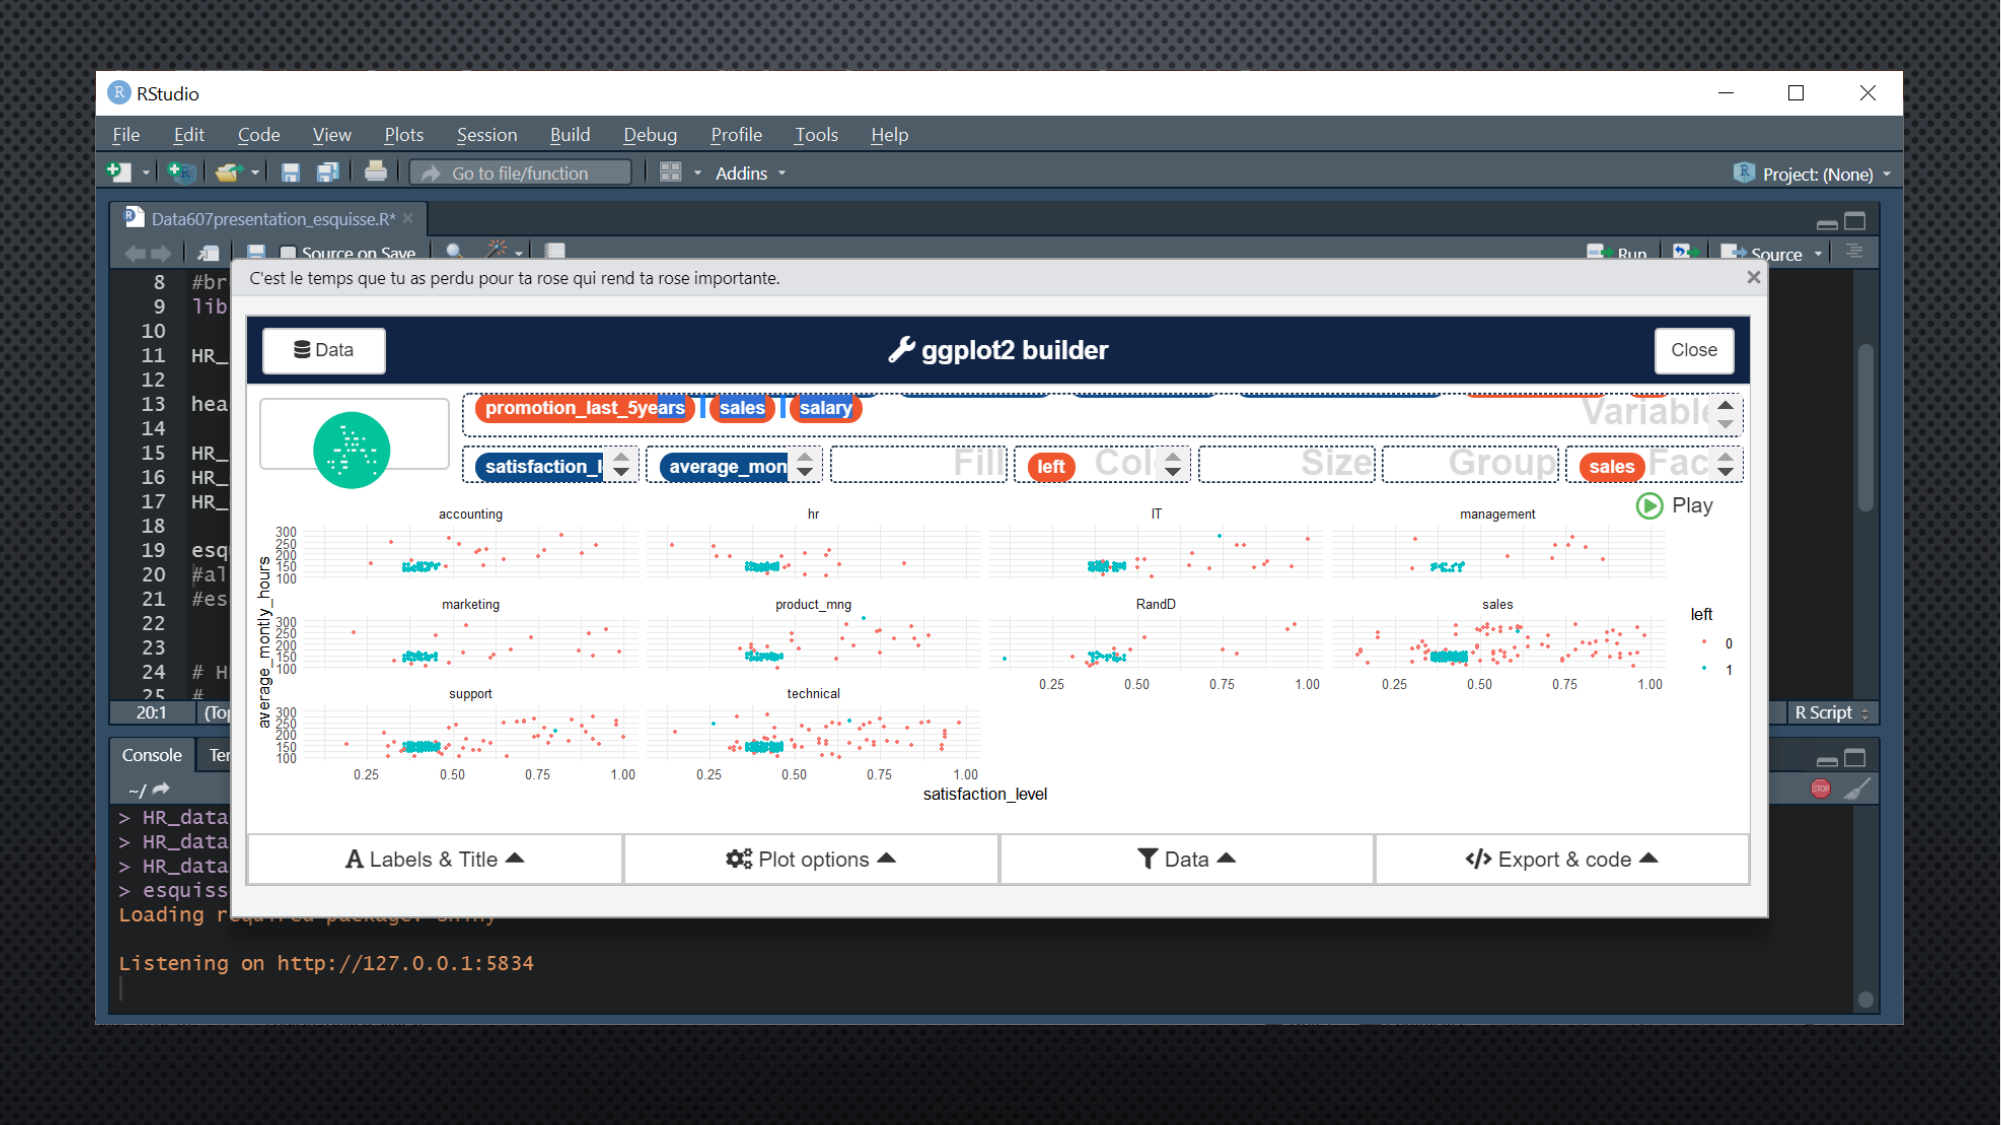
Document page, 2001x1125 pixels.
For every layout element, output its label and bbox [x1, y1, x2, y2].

picture [95, 70, 1905, 1026]
